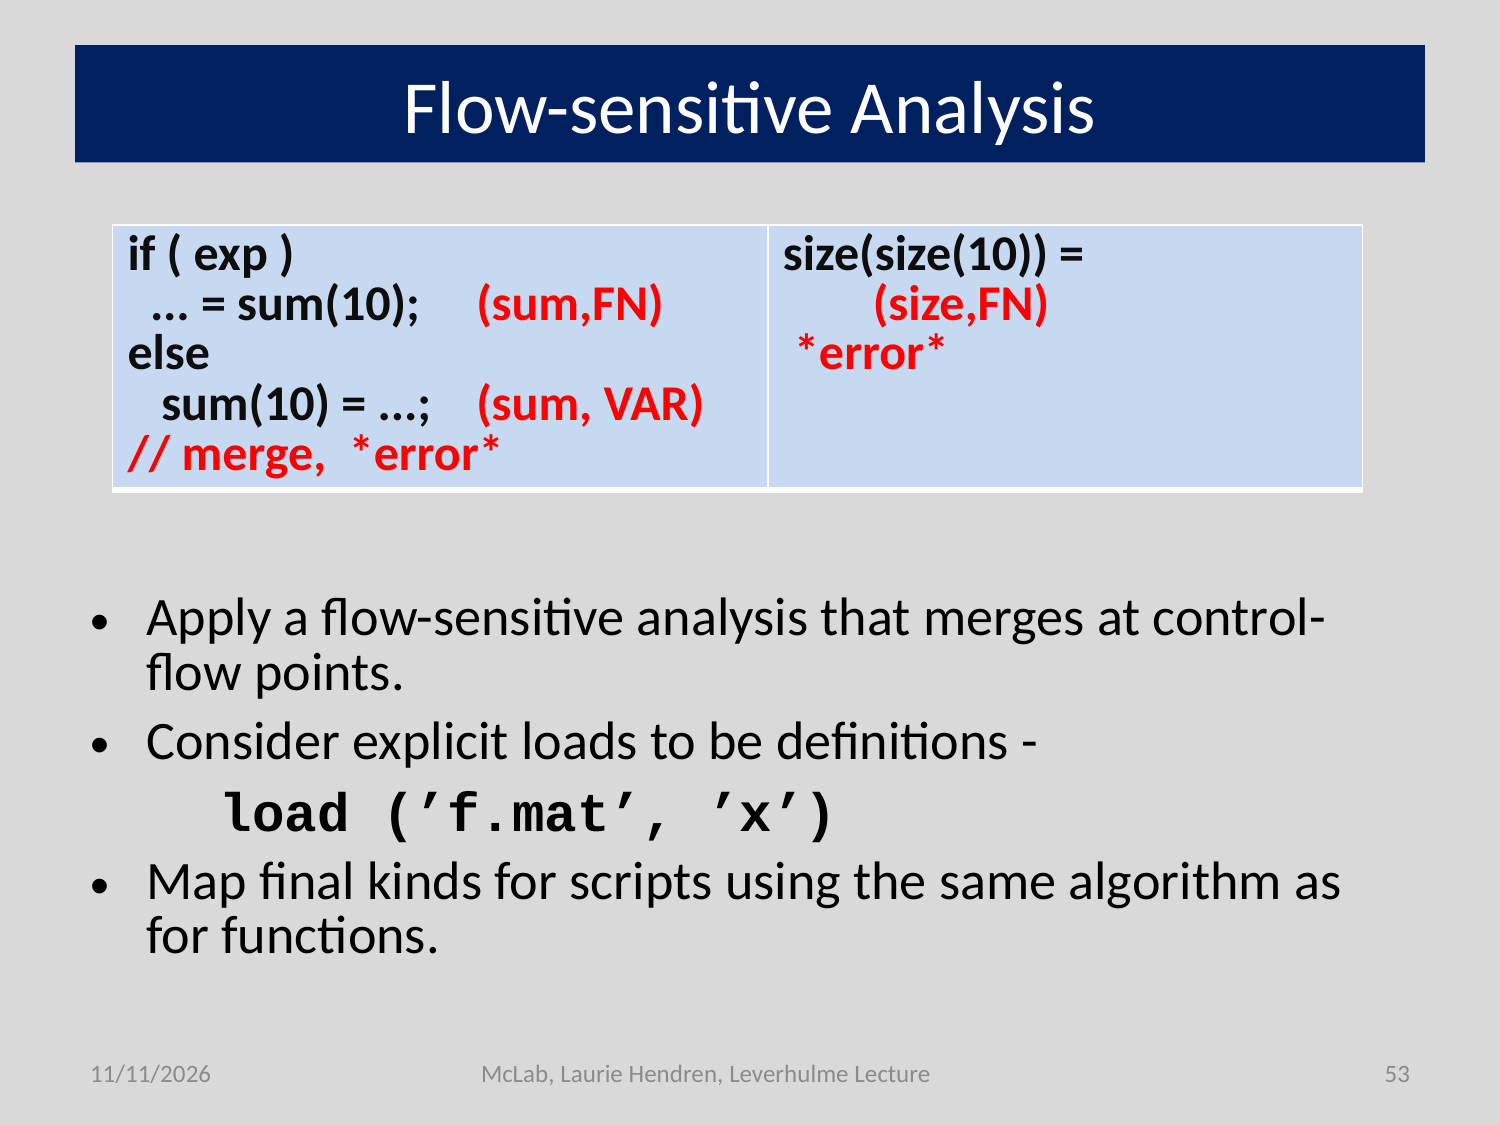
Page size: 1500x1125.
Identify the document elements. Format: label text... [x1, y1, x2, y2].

footer McLab, Laurie Hendren, Leverhulme Lecture [300, 1043, 1113, 1103]
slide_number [75, 1043, 250, 1103]
list Apply a flow-sensitive analysis that merges at control-flow points. Consider explicit loads to be definitions - load (’f.mat’, ’x’) Map final kinds for scripts using the same algorithm as for functions. [75, 587, 1425, 1043]
slide_number 53 [1262, 1043, 1425, 1103]
title Flow-sensitive Analysis [75, 45, 1425, 163]
table_header if ( exp ) ... = sum(10); (sum,FN) else sum(10) = ...; (sum, VAR) // merge, *error* [113, 226, 767, 487]
table_header size(size(10)) = (size,FN) *error* [769, 226, 1362, 487]
